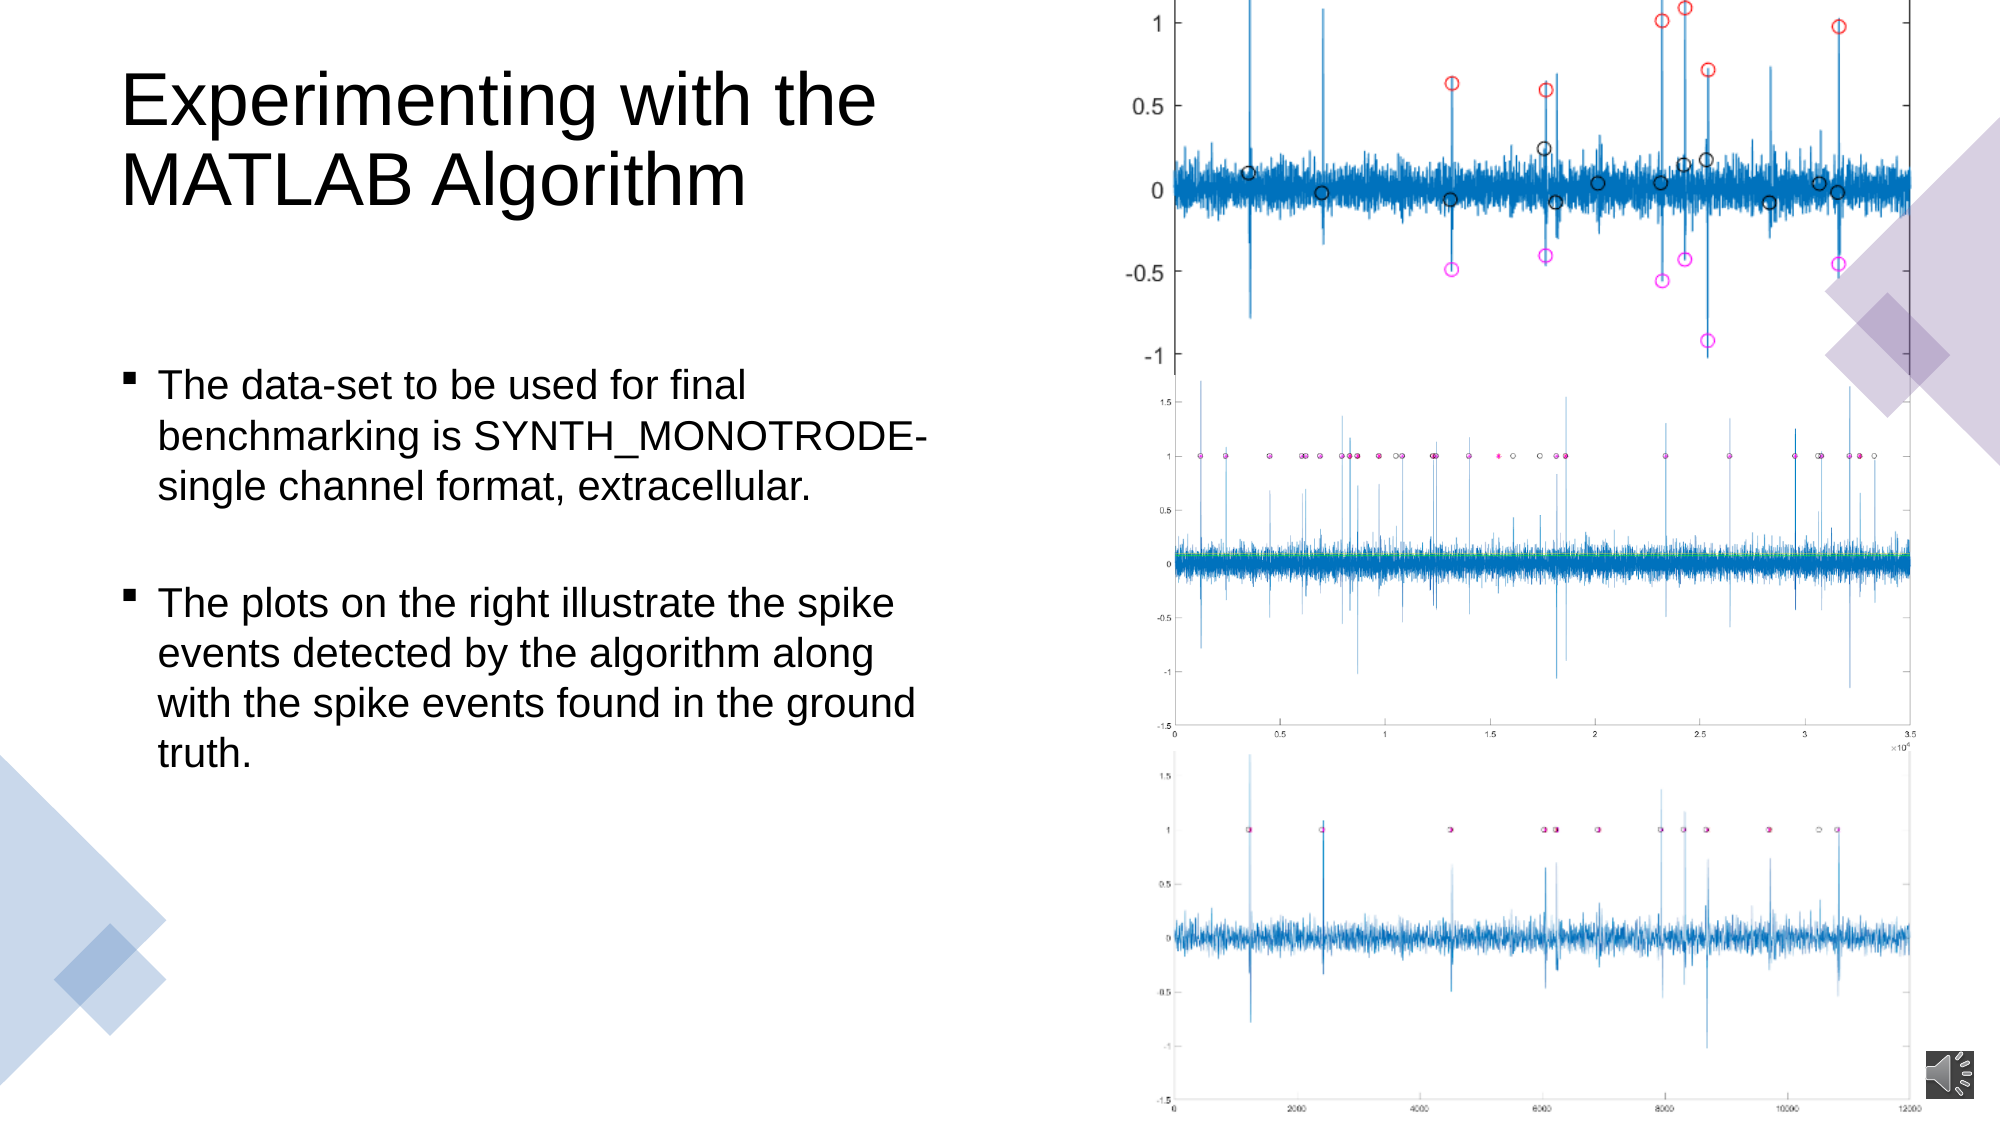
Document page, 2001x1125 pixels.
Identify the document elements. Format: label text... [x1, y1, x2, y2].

text_box [0, 753, 169, 1088]
picture [1051, 0, 2000, 1125]
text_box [1824, 116, 2000, 467]
text_box [0, 0, 1049, 1125]
title Experimenting with the MATLAB Algorithm [105, 52, 949, 240]
text_box [51, 921, 169, 1038]
list The data-set to be used for final benchmarking is SYNTH_MONOTRODE-single channel format, extracellular. The plots on the right illustrate the spike events detected by the algorithm along with the spike events found in the ground truth. [105, 292, 949, 1014]
